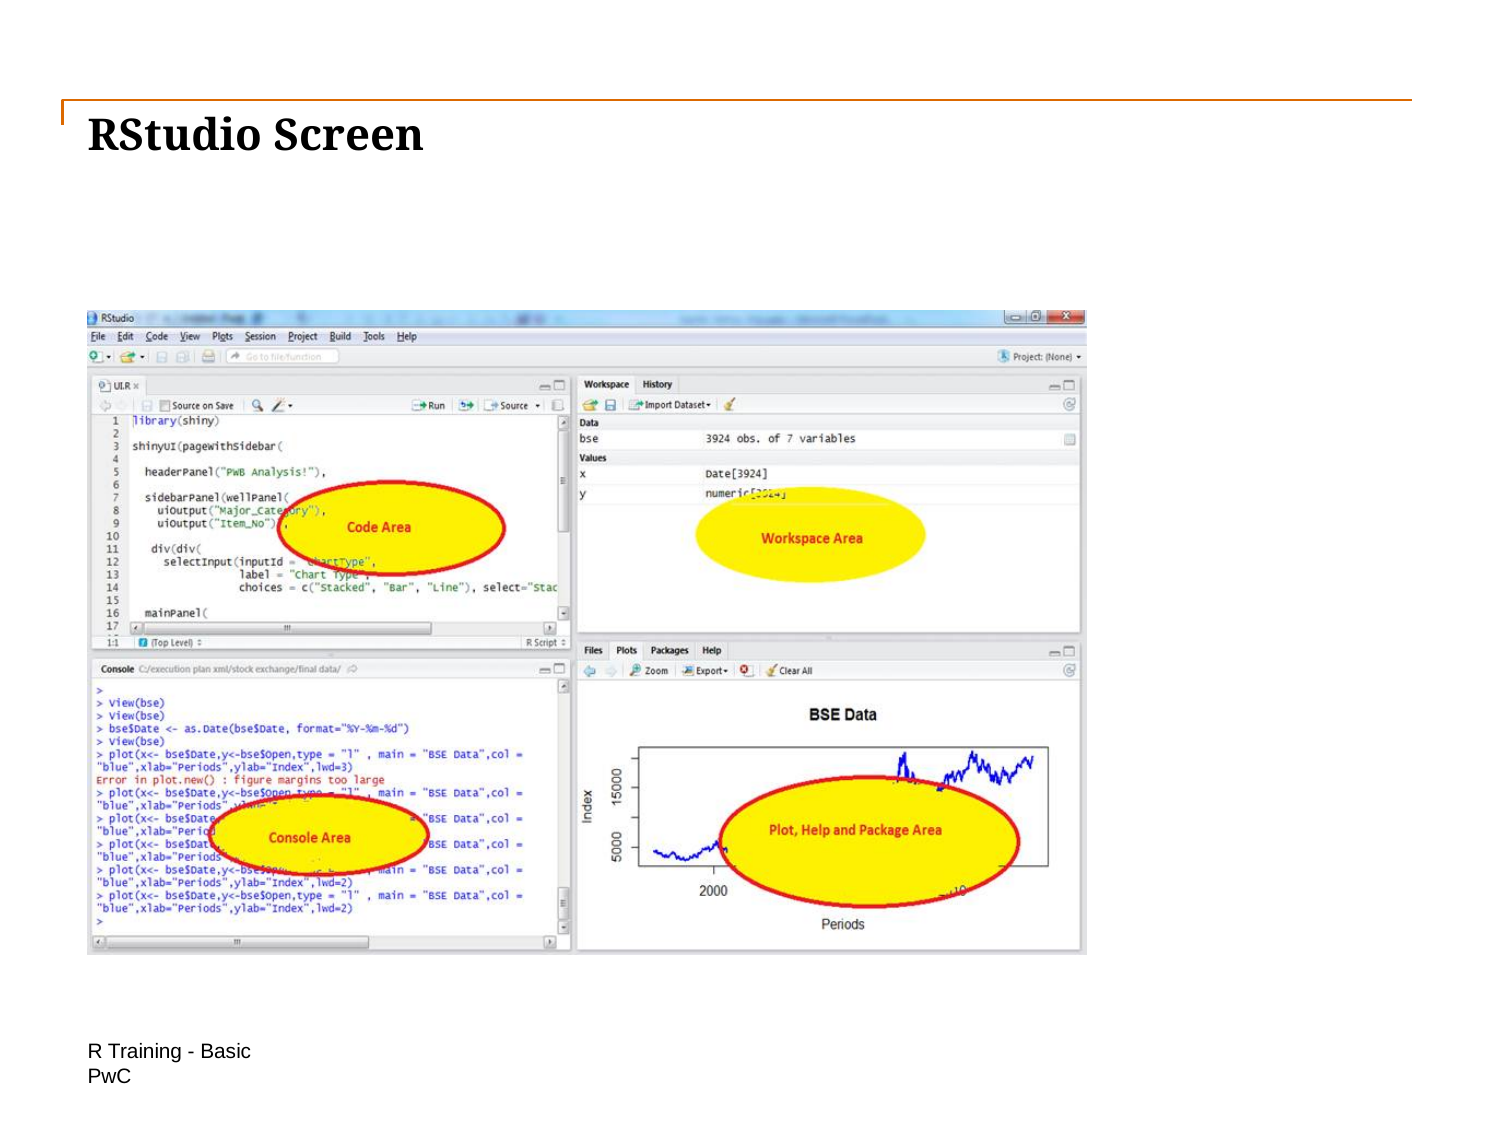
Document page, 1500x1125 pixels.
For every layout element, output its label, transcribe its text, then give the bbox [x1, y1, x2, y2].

picture [87, 310, 1088, 956]
footer R Training - Basic [87, 1037, 950, 1063]
title RStudio Screen [87, 112, 1413, 288]
